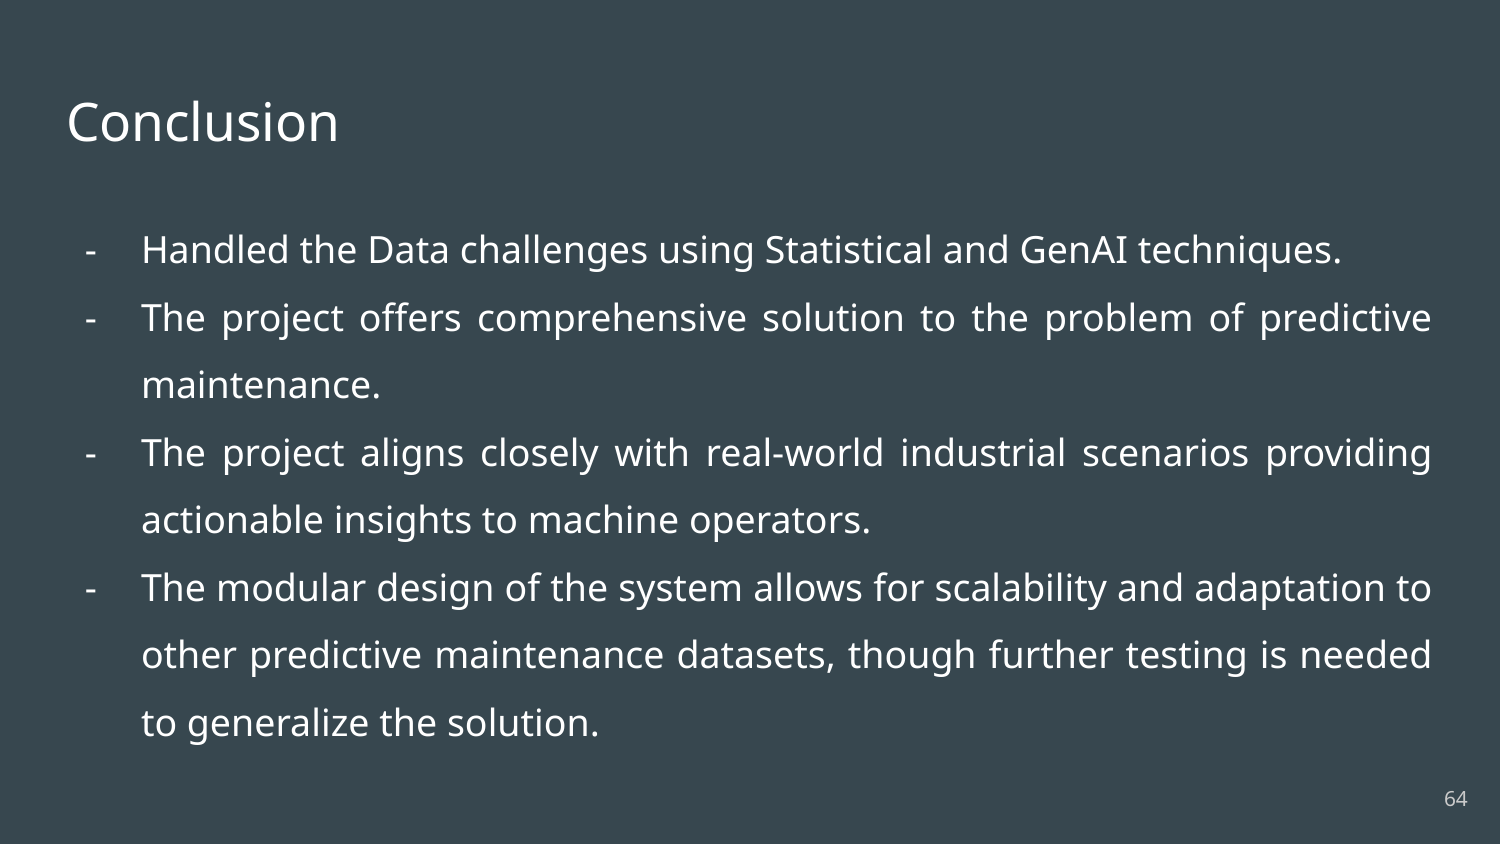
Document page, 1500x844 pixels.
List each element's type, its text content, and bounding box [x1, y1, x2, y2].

list Handled the Data challenges using Statistical and GenAI techniques. The project offers comprehensive solution to the problem of predictive maintenance. The project aligns closely with real-world industrial scenarios providing actionable insights to machine operators. The modular design of the system allows for scalability and adaptation to other predictive maintenance datasets, though further testing is needed to generalize the solution. [51, 189, 1449, 791]
title Conclusion [51, 72, 1449, 167]
slide_number ‹#› [1392, 767, 1483, 833]
